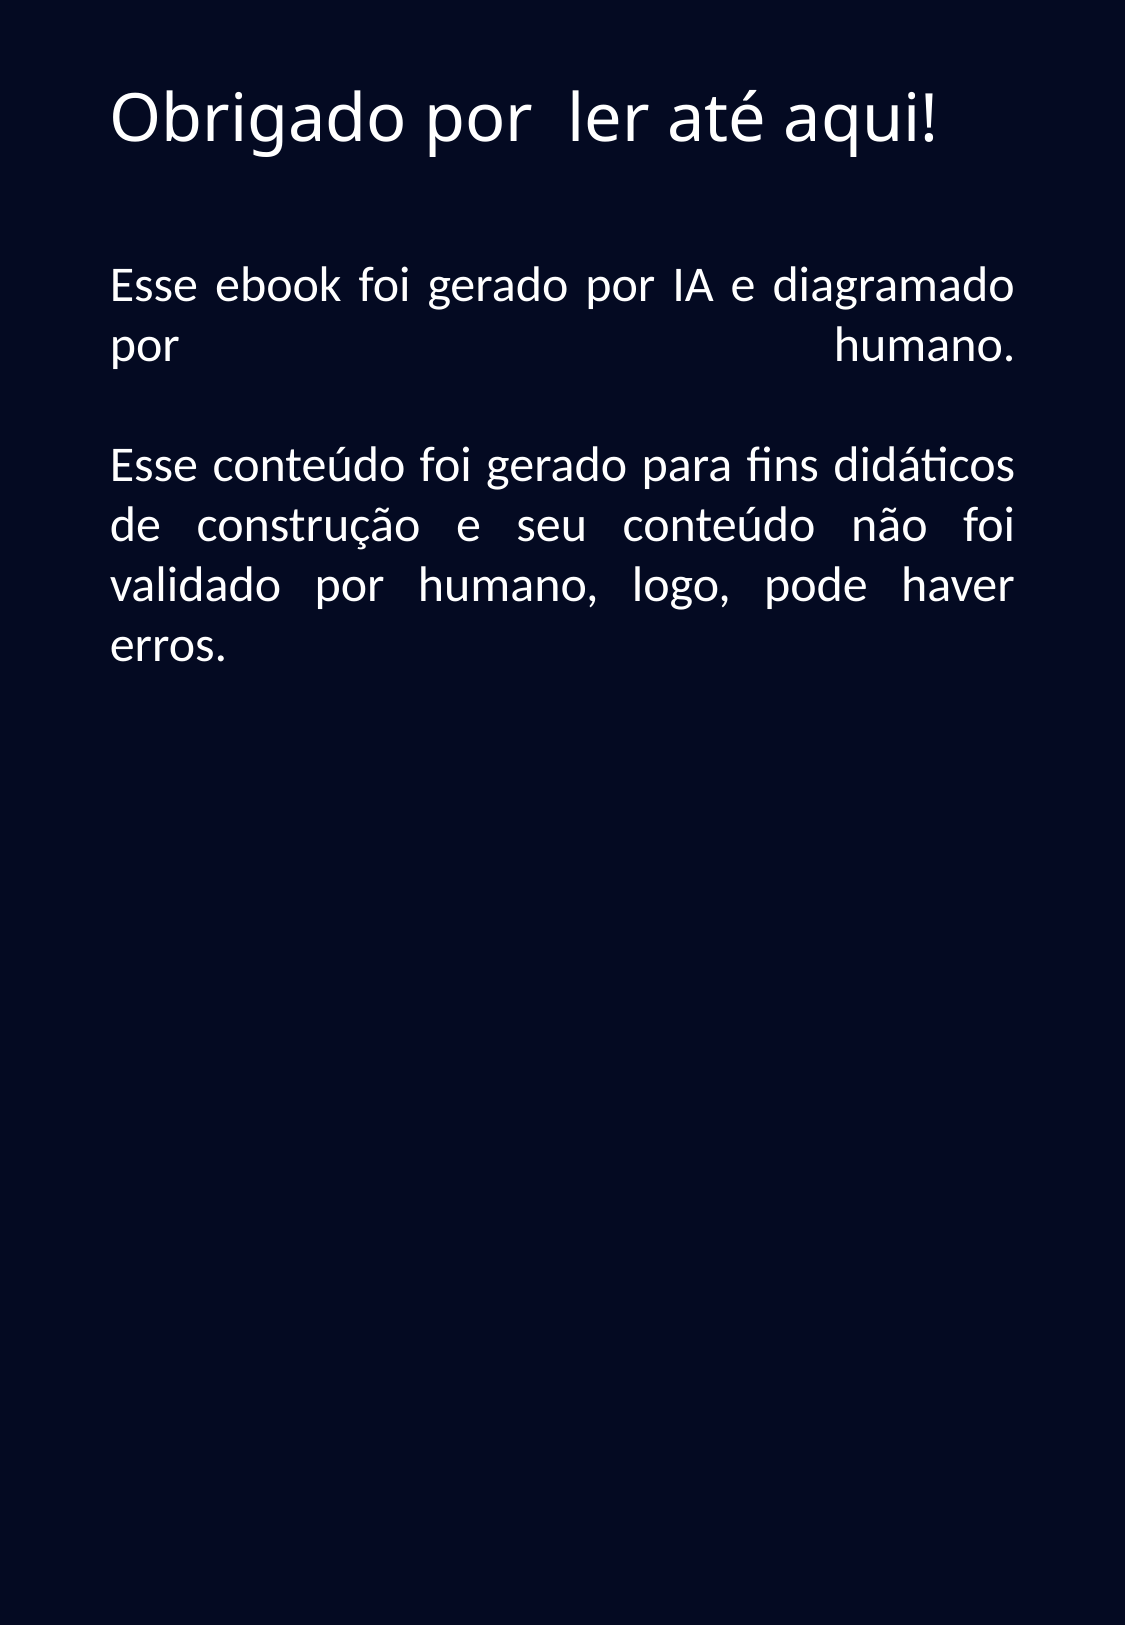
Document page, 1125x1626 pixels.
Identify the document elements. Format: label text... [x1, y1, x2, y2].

text_box Esse ebook foi gerado por IA e diagramado por humano. Esse conteúdo foi gerado para fins didáticos de construção e seu conteúdo não foi validado por humano, logo, pode haver erros. [95, 243, 1030, 679]
text_box Obrigado por ler até aqui! [95, 67, 1030, 162]
text_box [0, 0, 1125, 1625]
